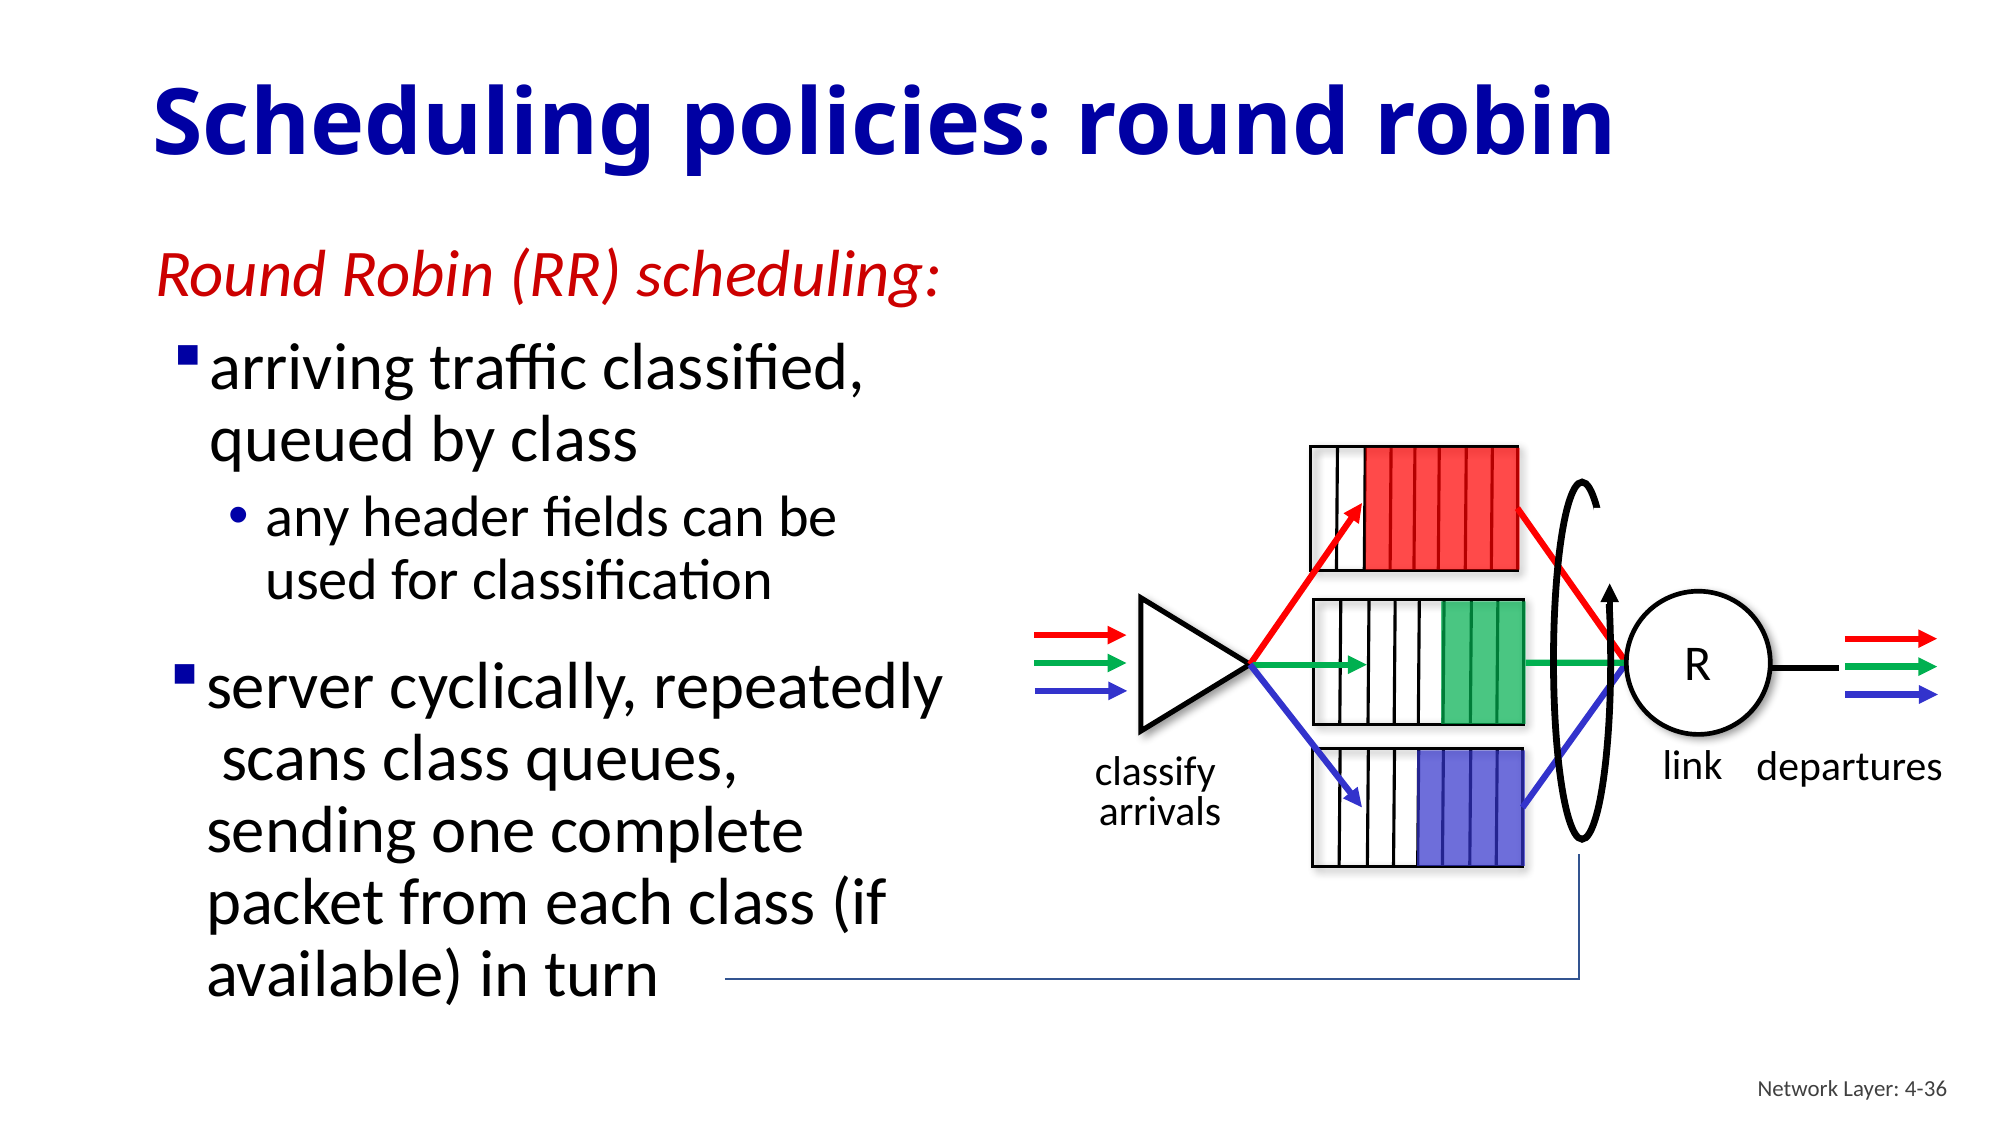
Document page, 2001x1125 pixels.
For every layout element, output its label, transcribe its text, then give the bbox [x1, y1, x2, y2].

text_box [1249, 503, 1362, 664]
slide_number Network Layer: 4-36 [1512, 1056, 1963, 1117]
text_box [1564, 808, 1600, 841]
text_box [1249, 664, 1362, 808]
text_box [1522, 662, 1627, 808]
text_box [1626, 591, 1771, 797]
text_box departures [1771, 740, 1958, 796]
text_box [1566, 480, 1598, 508]
text_box [1139, 595, 1249, 733]
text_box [1362, 599, 1522, 725]
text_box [1033, 635, 1128, 691]
text_box classify arrivals [1079, 746, 1241, 842]
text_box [1310, 446, 1520, 571]
text_box server cyclically, repeatedly scans class queues, sending one complete packet from each class (if available) in turn [115, 643, 962, 1029]
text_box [1844, 638, 1938, 695]
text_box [1312, 748, 1525, 867]
text_box [724, 853, 1580, 980]
title Scheduling policies: round robin [137, 51, 1863, 198]
list Round Robin (RR) scheduling: arriving traffic classified, queued by class any header fields can be used for classification [118, 231, 965, 644]
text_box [1517, 508, 1627, 663]
